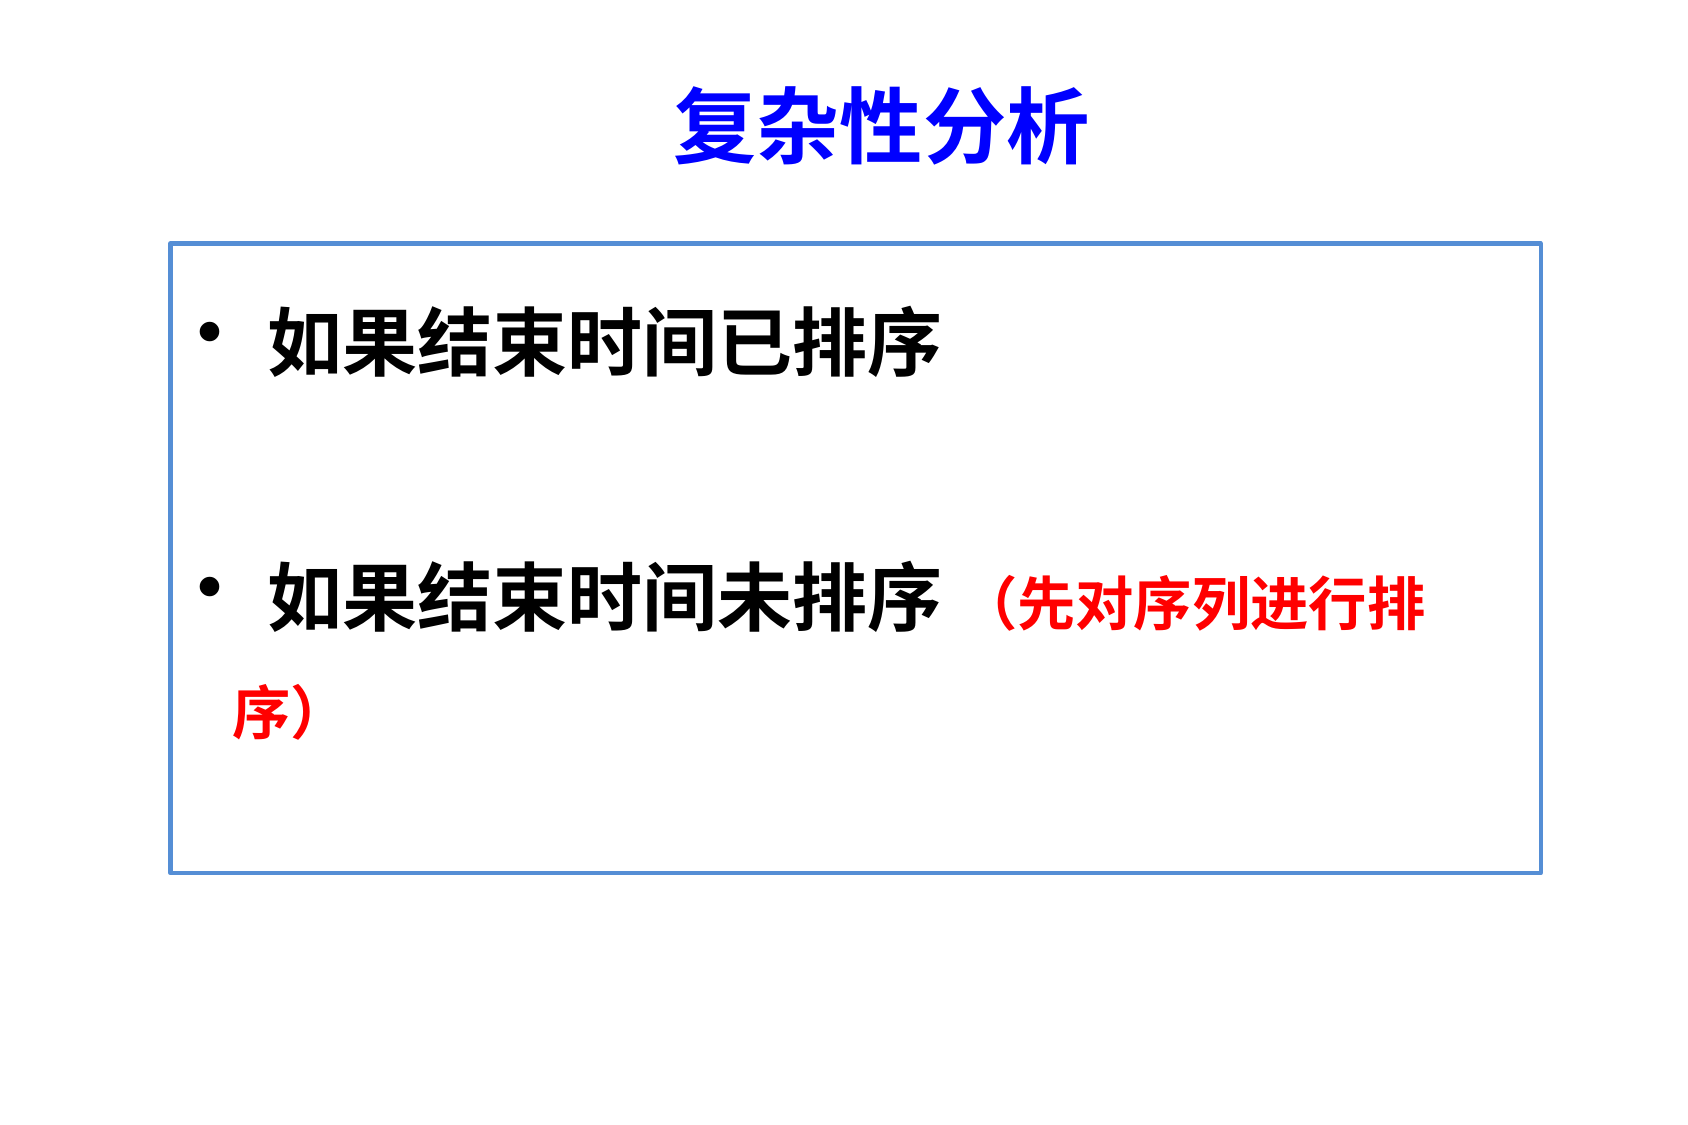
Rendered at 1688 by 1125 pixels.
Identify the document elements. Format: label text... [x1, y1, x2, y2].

text_box 复杂性分析 [642, 66, 1121, 182]
